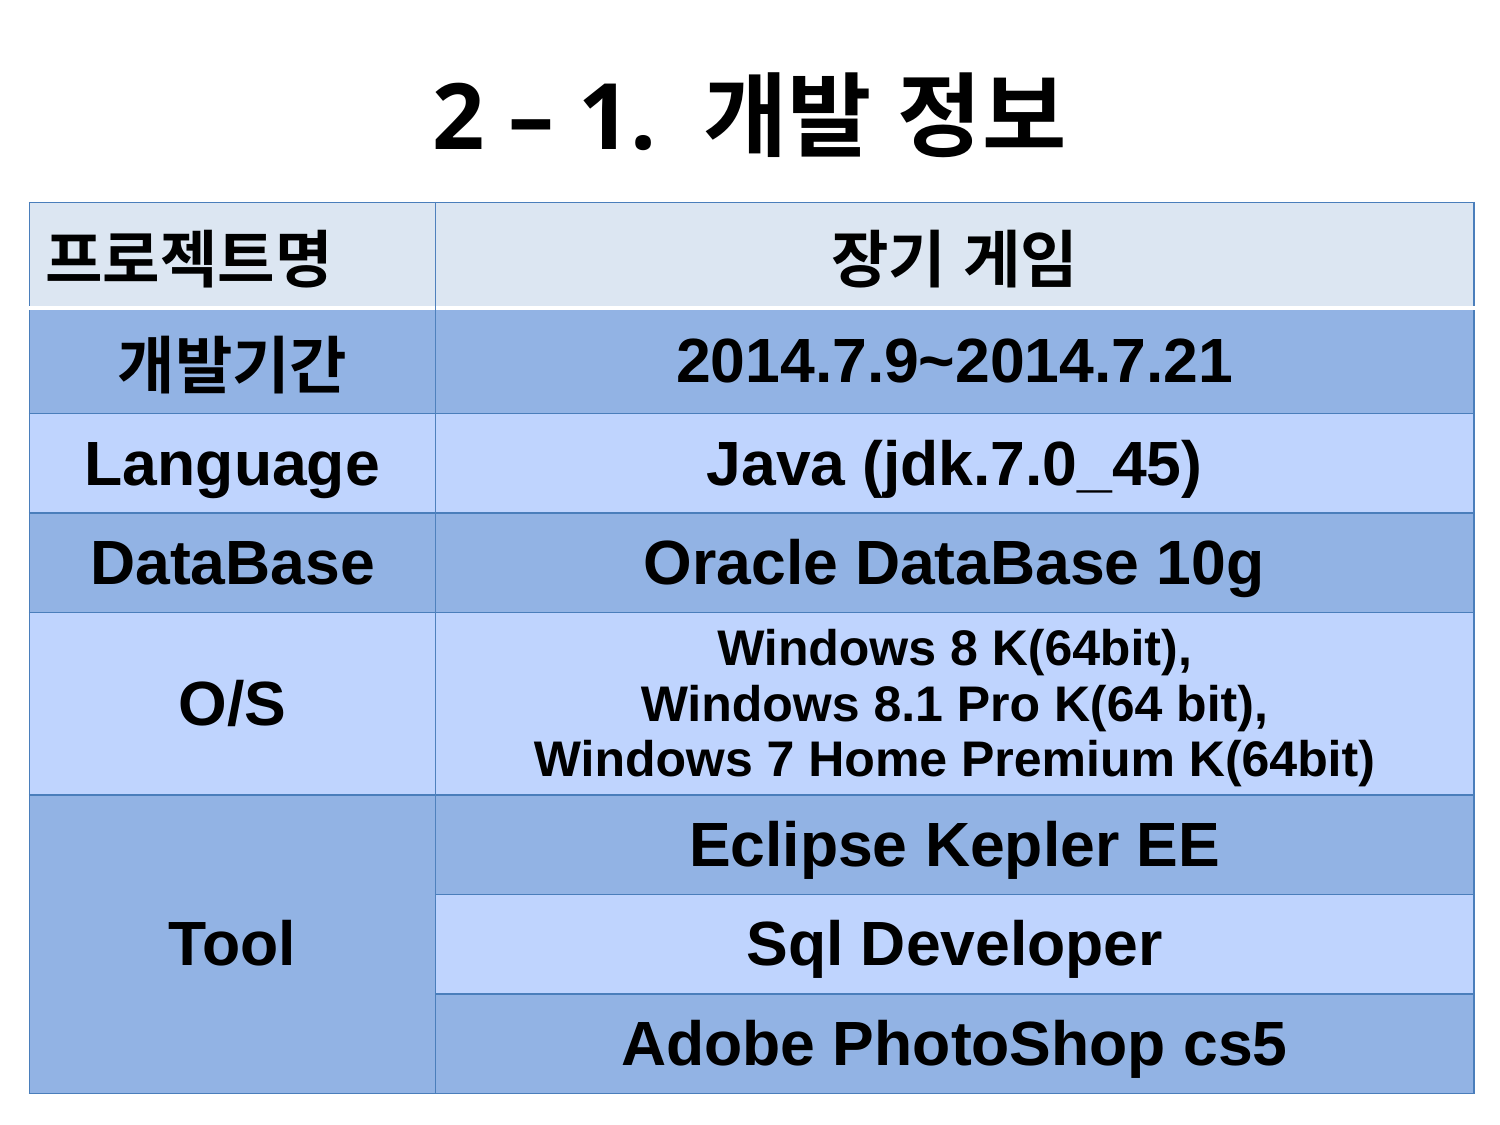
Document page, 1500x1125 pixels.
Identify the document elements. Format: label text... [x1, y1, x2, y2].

table_header 프로젝트명 [30, 203, 435, 306]
table_cell O/S [30, 613, 431, 794]
table_cell Oracle DataBase 10g [440, 514, 1473, 612]
table_cell Tool [30, 796, 435, 1093]
table_cell DataBase [30, 514, 431, 612]
table_cell 2014.7.9~2014.7.21 [440, 310, 1473, 413]
table_cell Language [30, 414, 431, 512]
table_cell Windows 8 K(64bit), Windows 8.1 Pro K(64 bit), Windows 7 Home Premium K(64bit) [440, 613, 1473, 794]
table_cell Java (jdk.7.0_45) [440, 414, 1473, 512]
table_header 장기 게임 [436, 203, 1473, 306]
title 2 – 1. 개발 정보 [75, 19, 1425, 202]
table_cell Eclipse Kepler EE [440, 796, 1473, 894]
table_cell Sql Developer [436, 895, 1473, 993]
table_cell Adobe PhotoShop cs5 [436, 995, 1473, 1093]
table_cell 개발기간 [30, 310, 431, 413]
